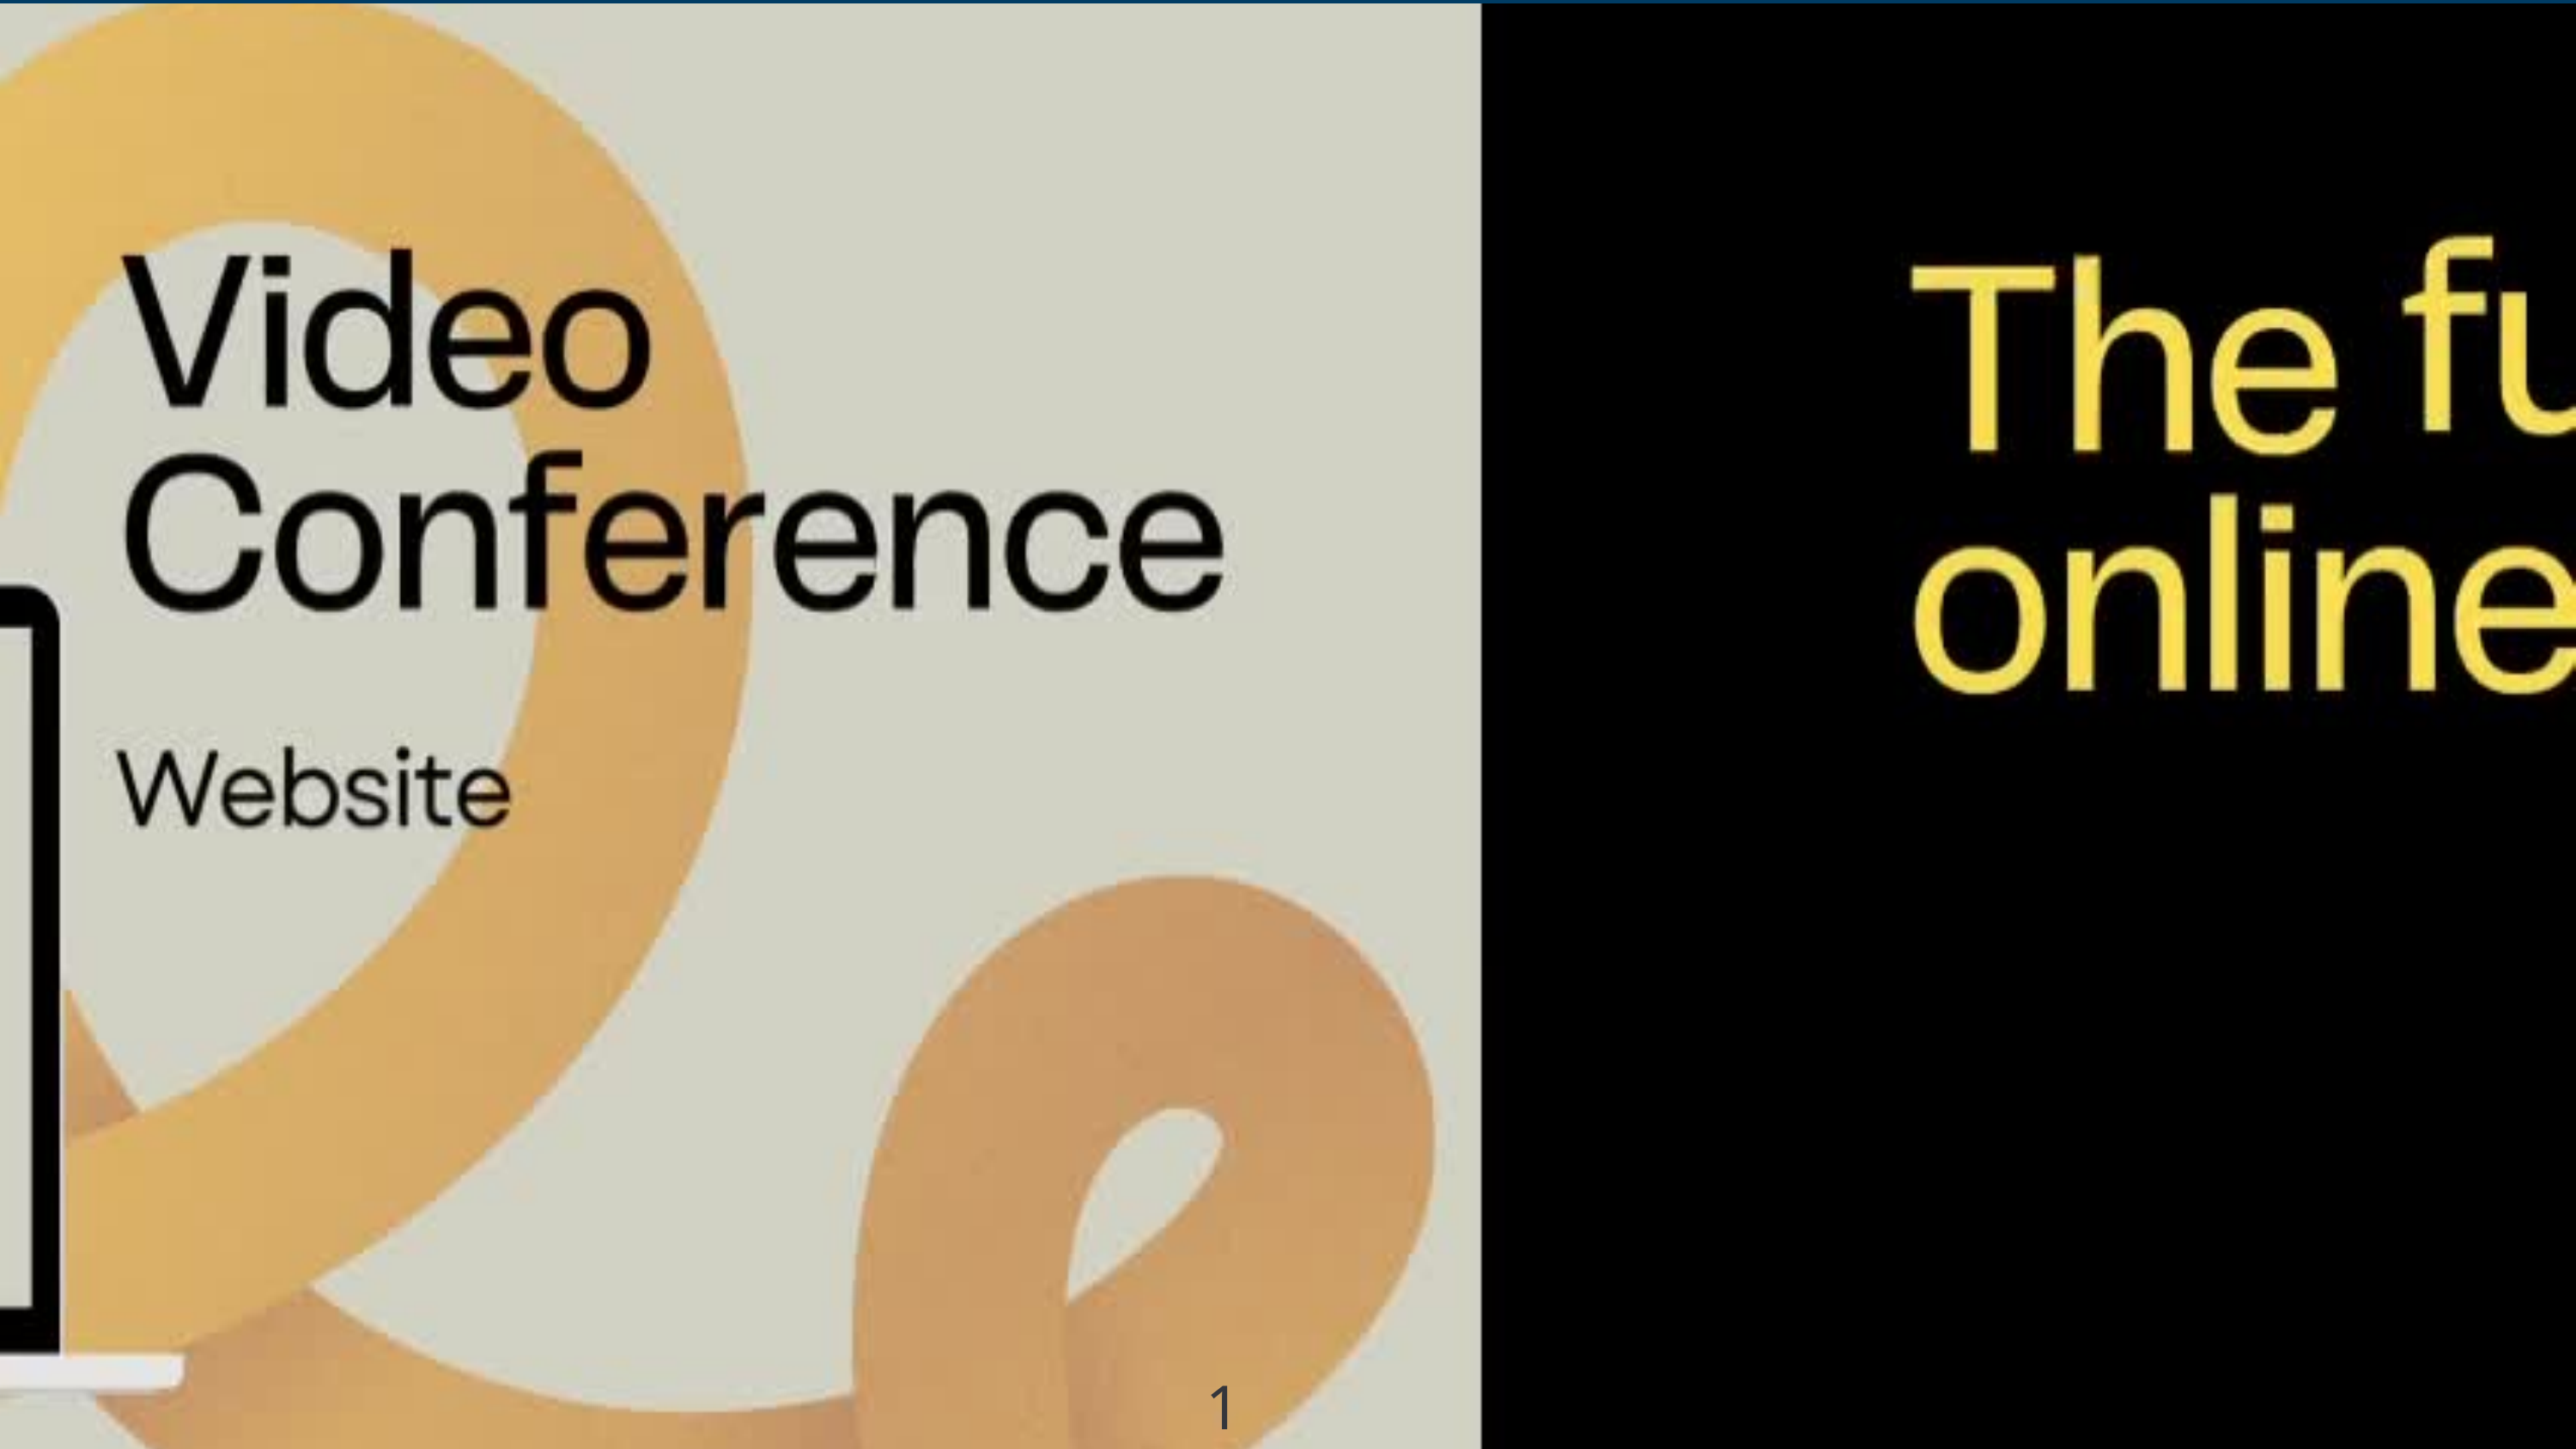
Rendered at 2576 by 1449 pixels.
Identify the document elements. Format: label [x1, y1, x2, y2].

text_box [0, 3, 2576, 1449]
